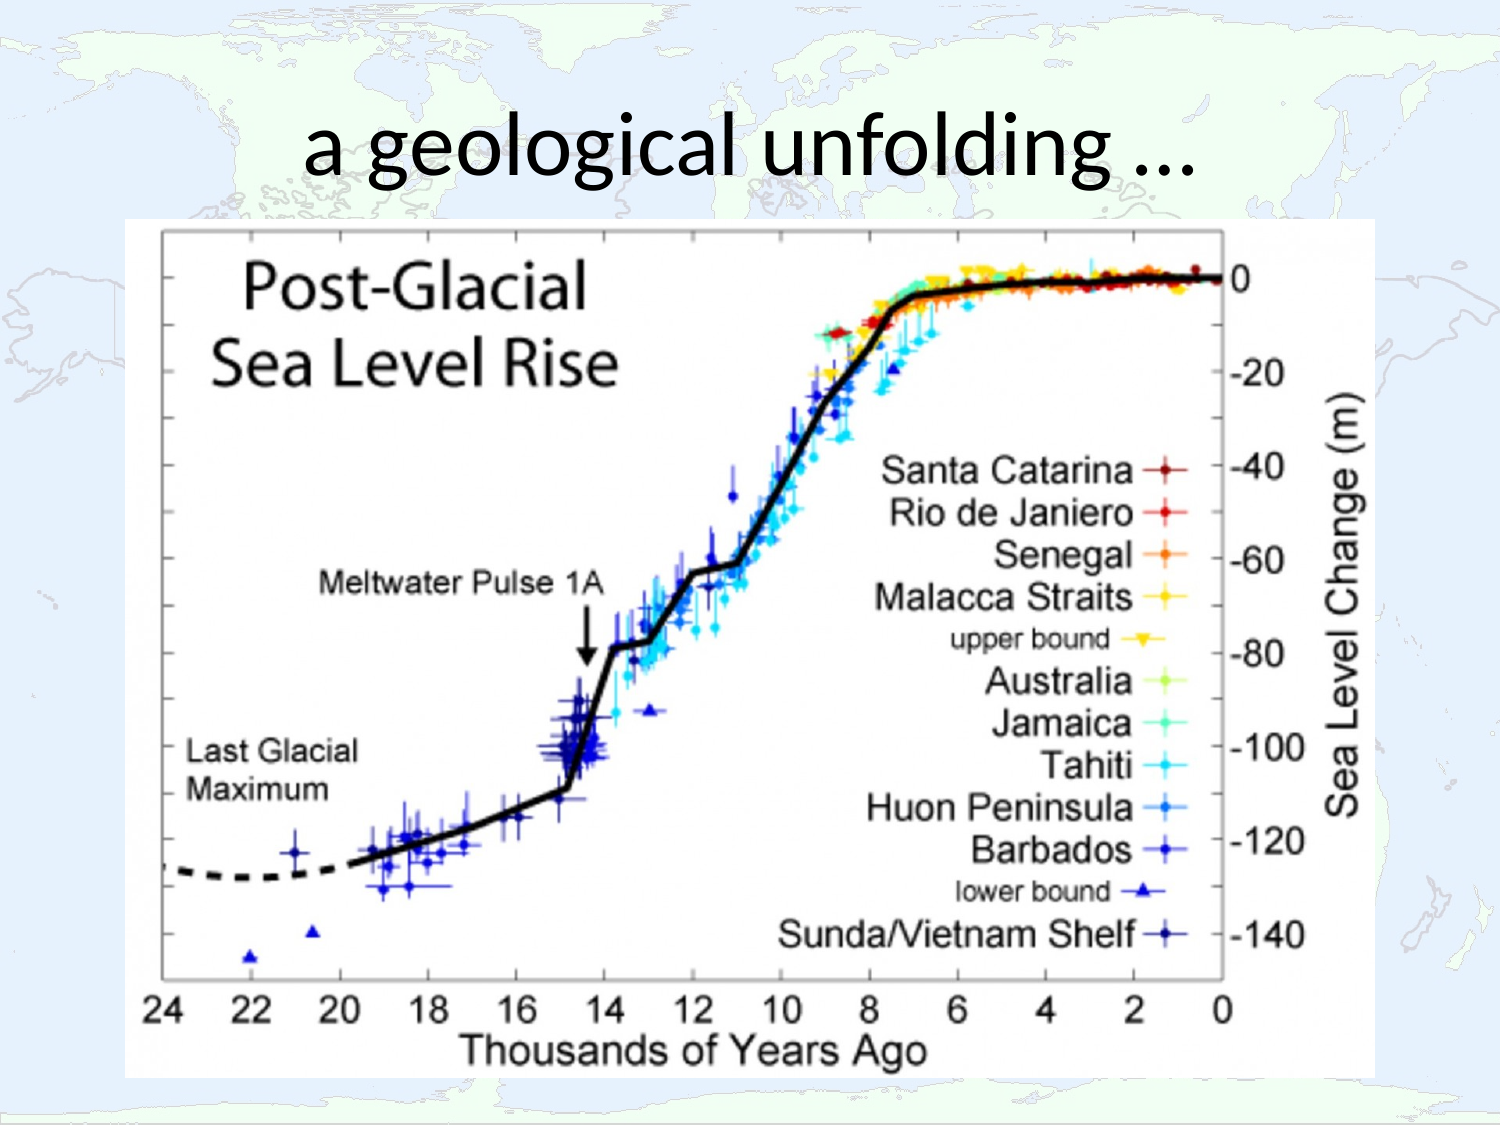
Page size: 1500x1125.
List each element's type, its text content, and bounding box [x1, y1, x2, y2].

title a geological unfolding … [75, 45, 1425, 233]
picture [124, 219, 1376, 1078]
